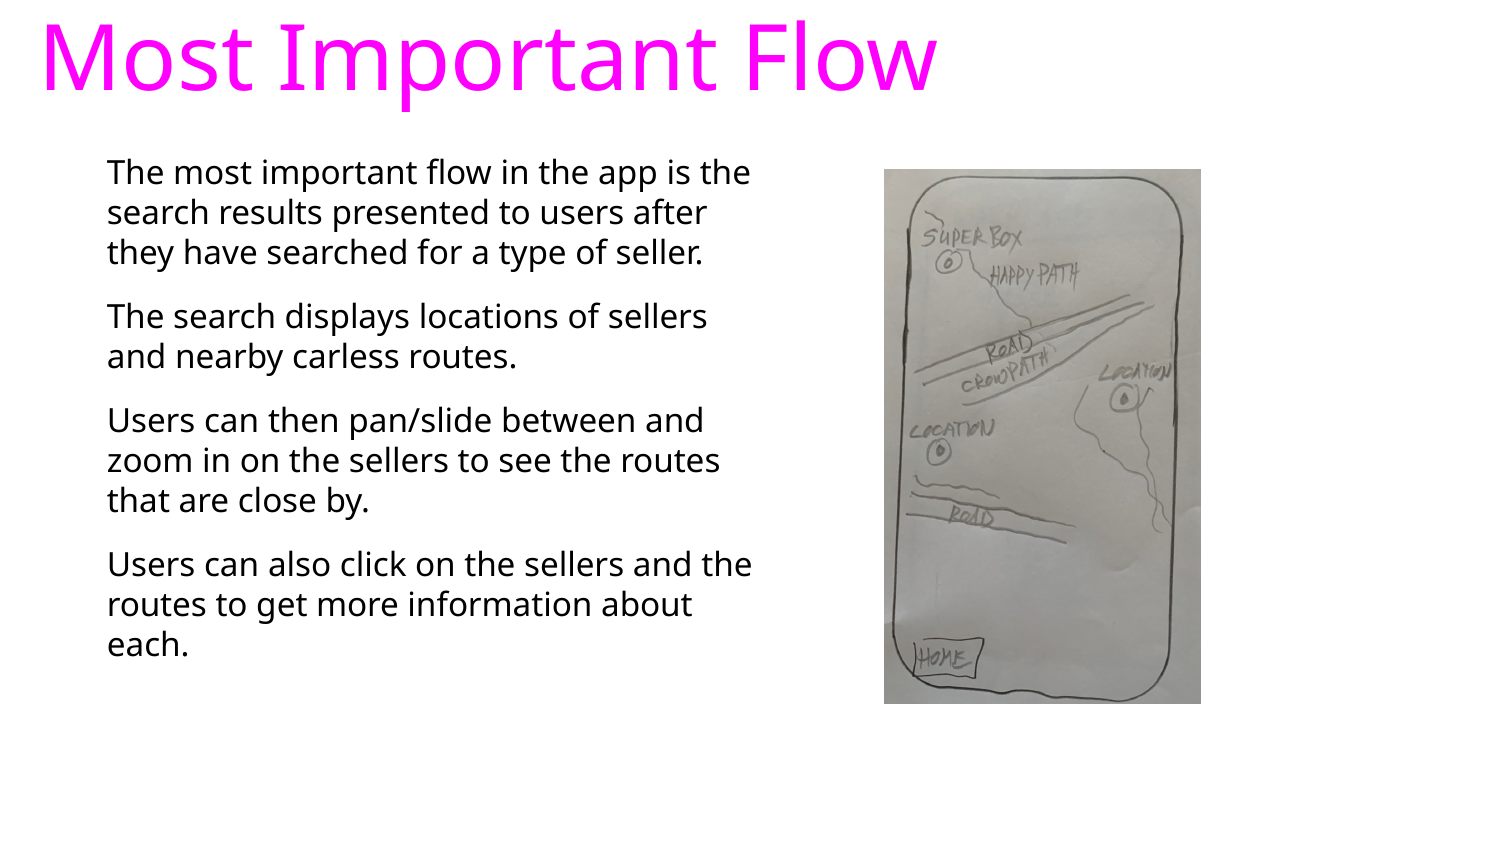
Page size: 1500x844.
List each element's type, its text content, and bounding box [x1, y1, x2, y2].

list The most important flow in the app is the search results presented to users after they have searched for a type of seller. The search displays locations of sellers and nearby carless routes. Users can then pan/slide between and zoom in on the sellers to see the routes that are close by. Users can also click on the sellers and the routes to get more information about each. [73, 143, 787, 765]
picture [884, 169, 1201, 704]
title Most Important Flow [0, 0, 979, 108]
